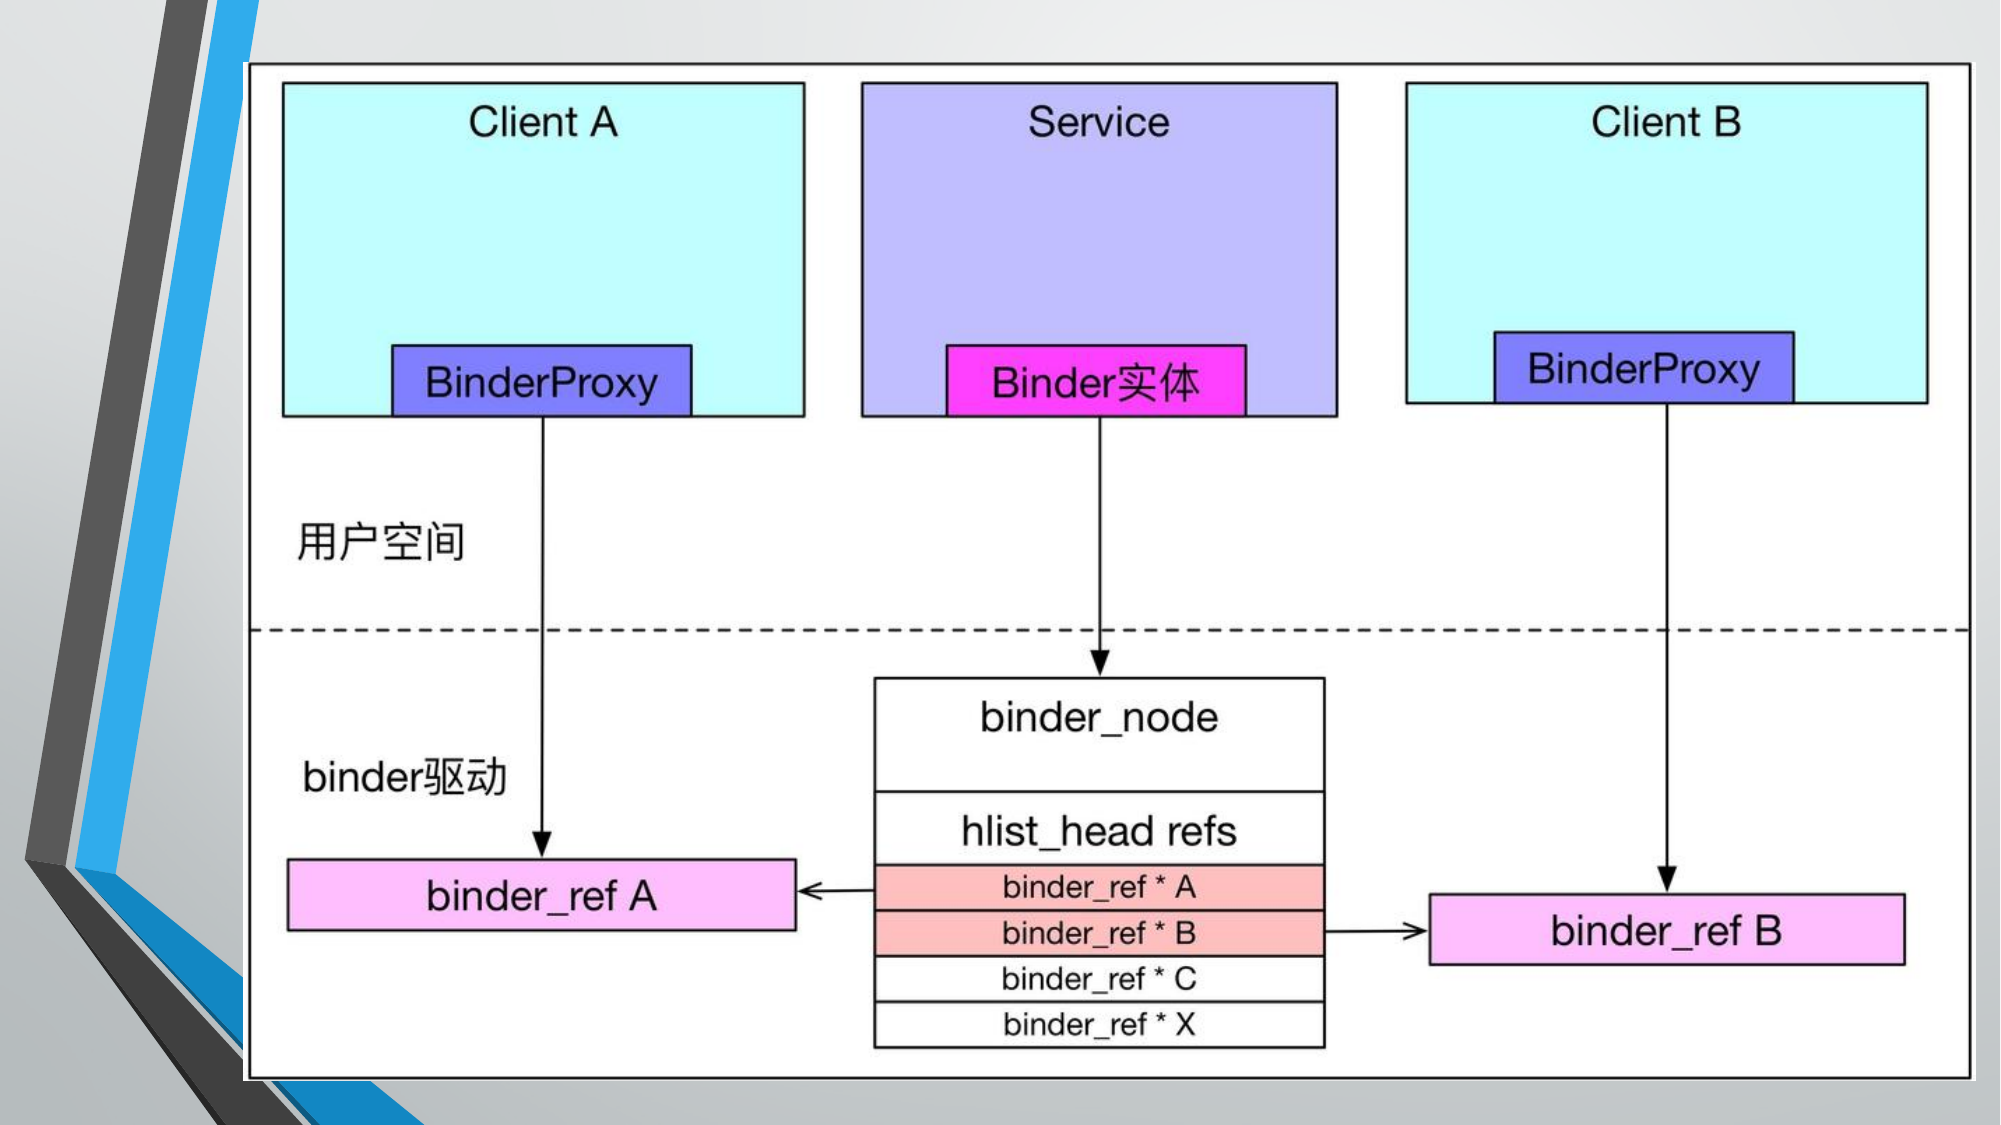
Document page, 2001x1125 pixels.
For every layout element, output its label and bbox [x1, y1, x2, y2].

picture [243, 62, 1976, 1081]
